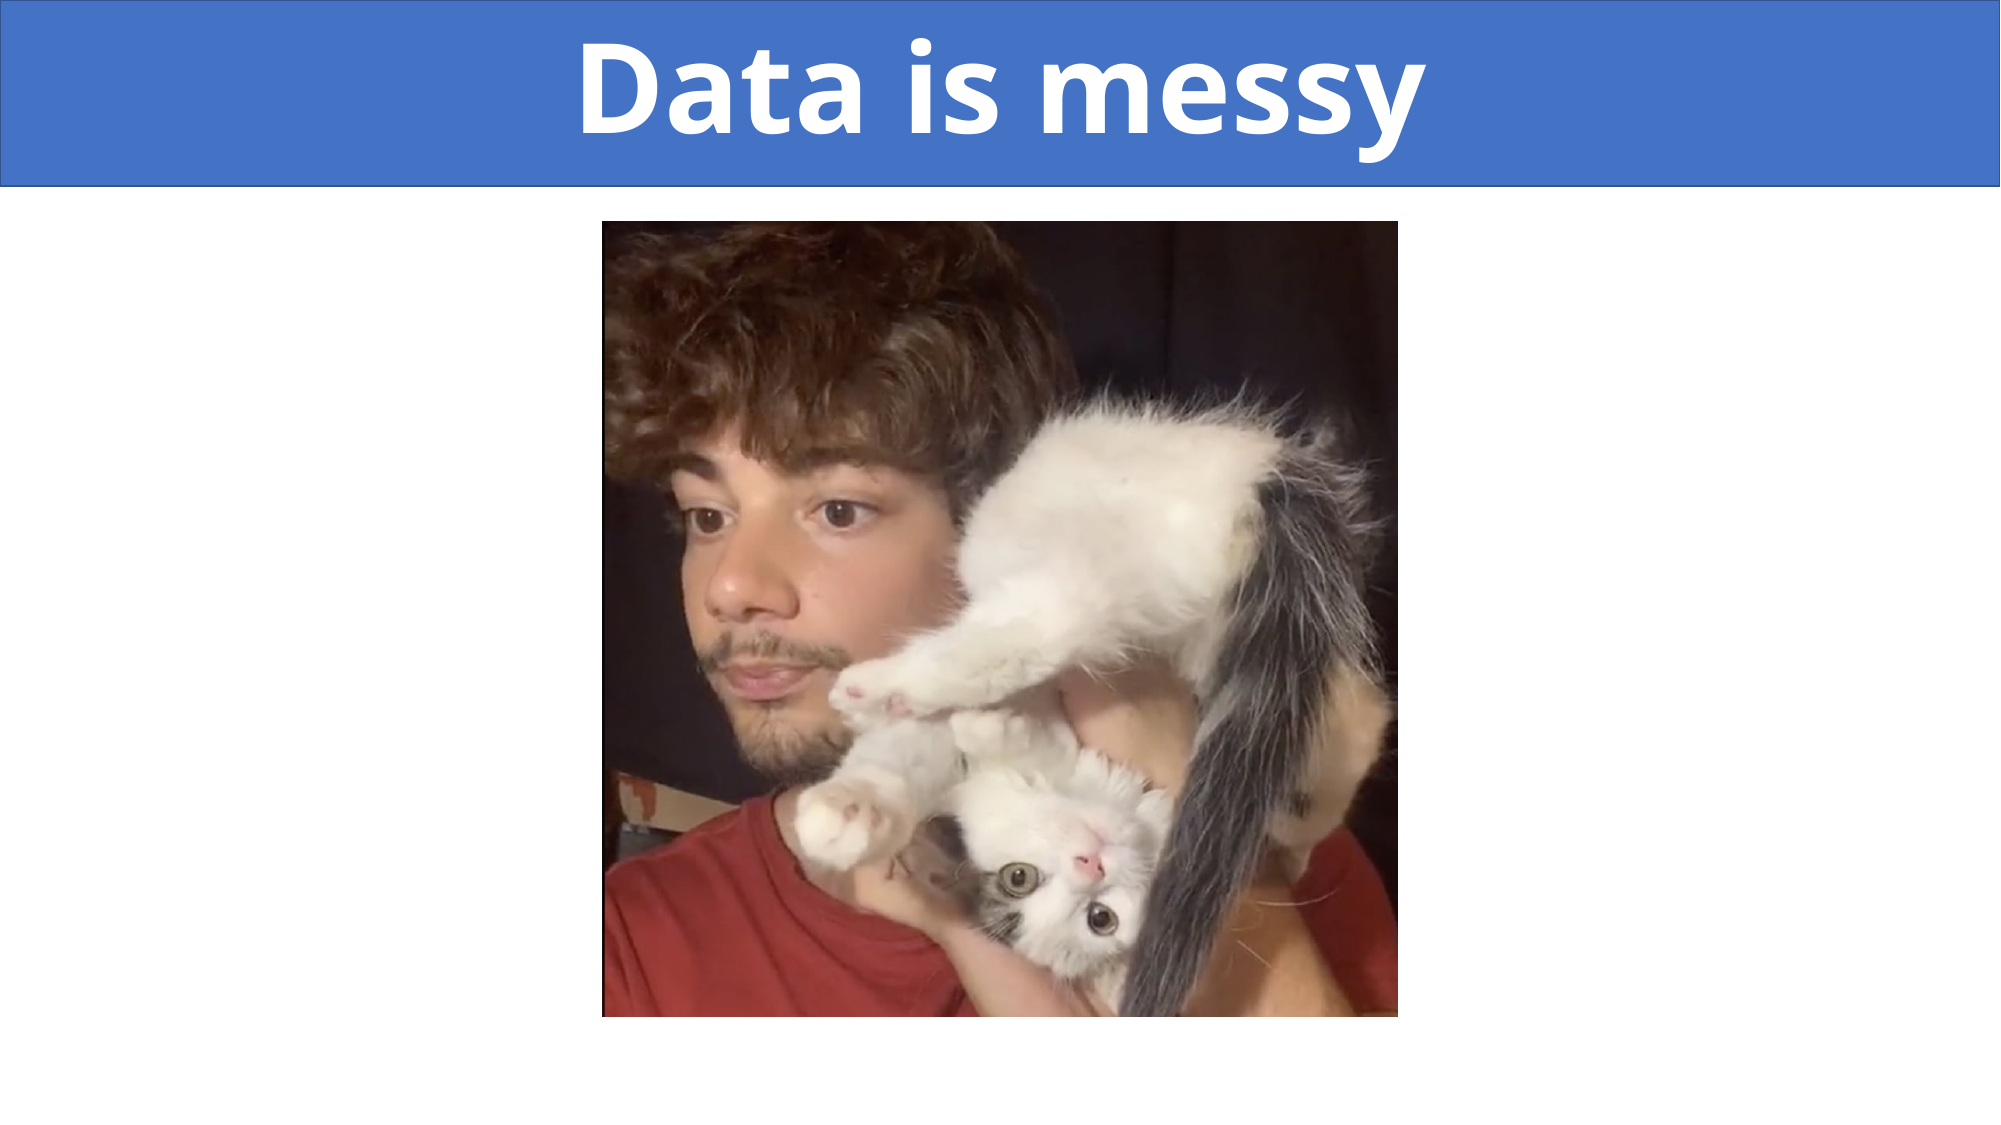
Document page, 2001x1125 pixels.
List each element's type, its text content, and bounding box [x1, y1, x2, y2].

picture [602, 221, 1398, 1017]
text_box Data is messy [0, 0, 2000, 187]
